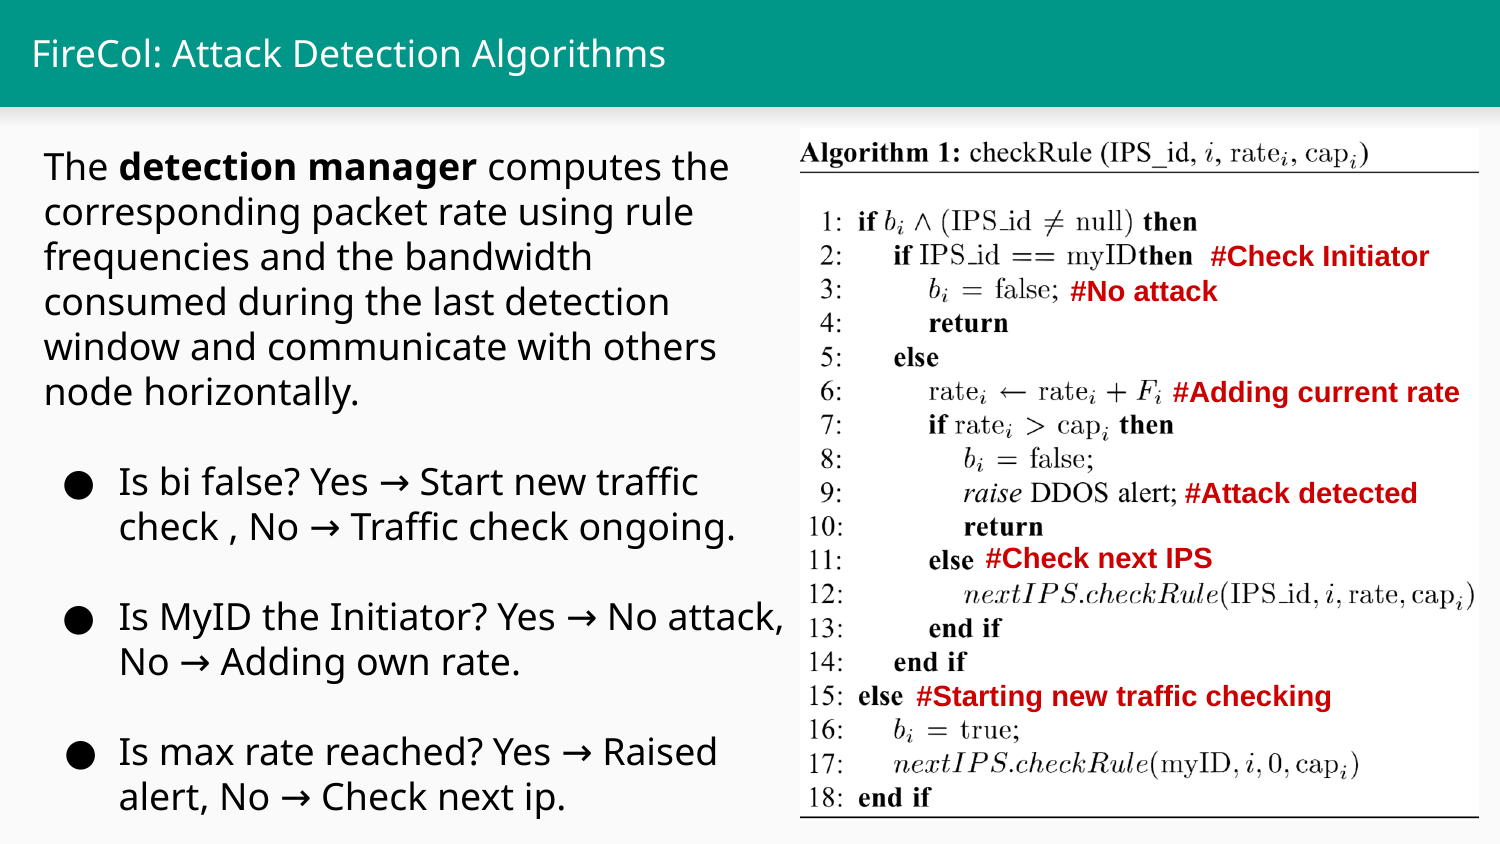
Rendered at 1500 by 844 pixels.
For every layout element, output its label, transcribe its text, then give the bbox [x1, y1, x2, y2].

title FireCol: Attack Detection Algorithms [16, 2, 1464, 102]
picture [800, 127, 1479, 821]
text_box The detection manager computes the corresponding packet rate using rule frequencies and the bandwidth consumed during the last detection window and communicate with others node horizontally. Is bi false? Yes → Start new traffic check , No → Traffic check ongoing. Is MyID the Initiator? Yes → No attack, No → Adding own rate. Is max rate reached? Yes → Raised alert, No → Check next ip. [28, 128, 798, 821]
